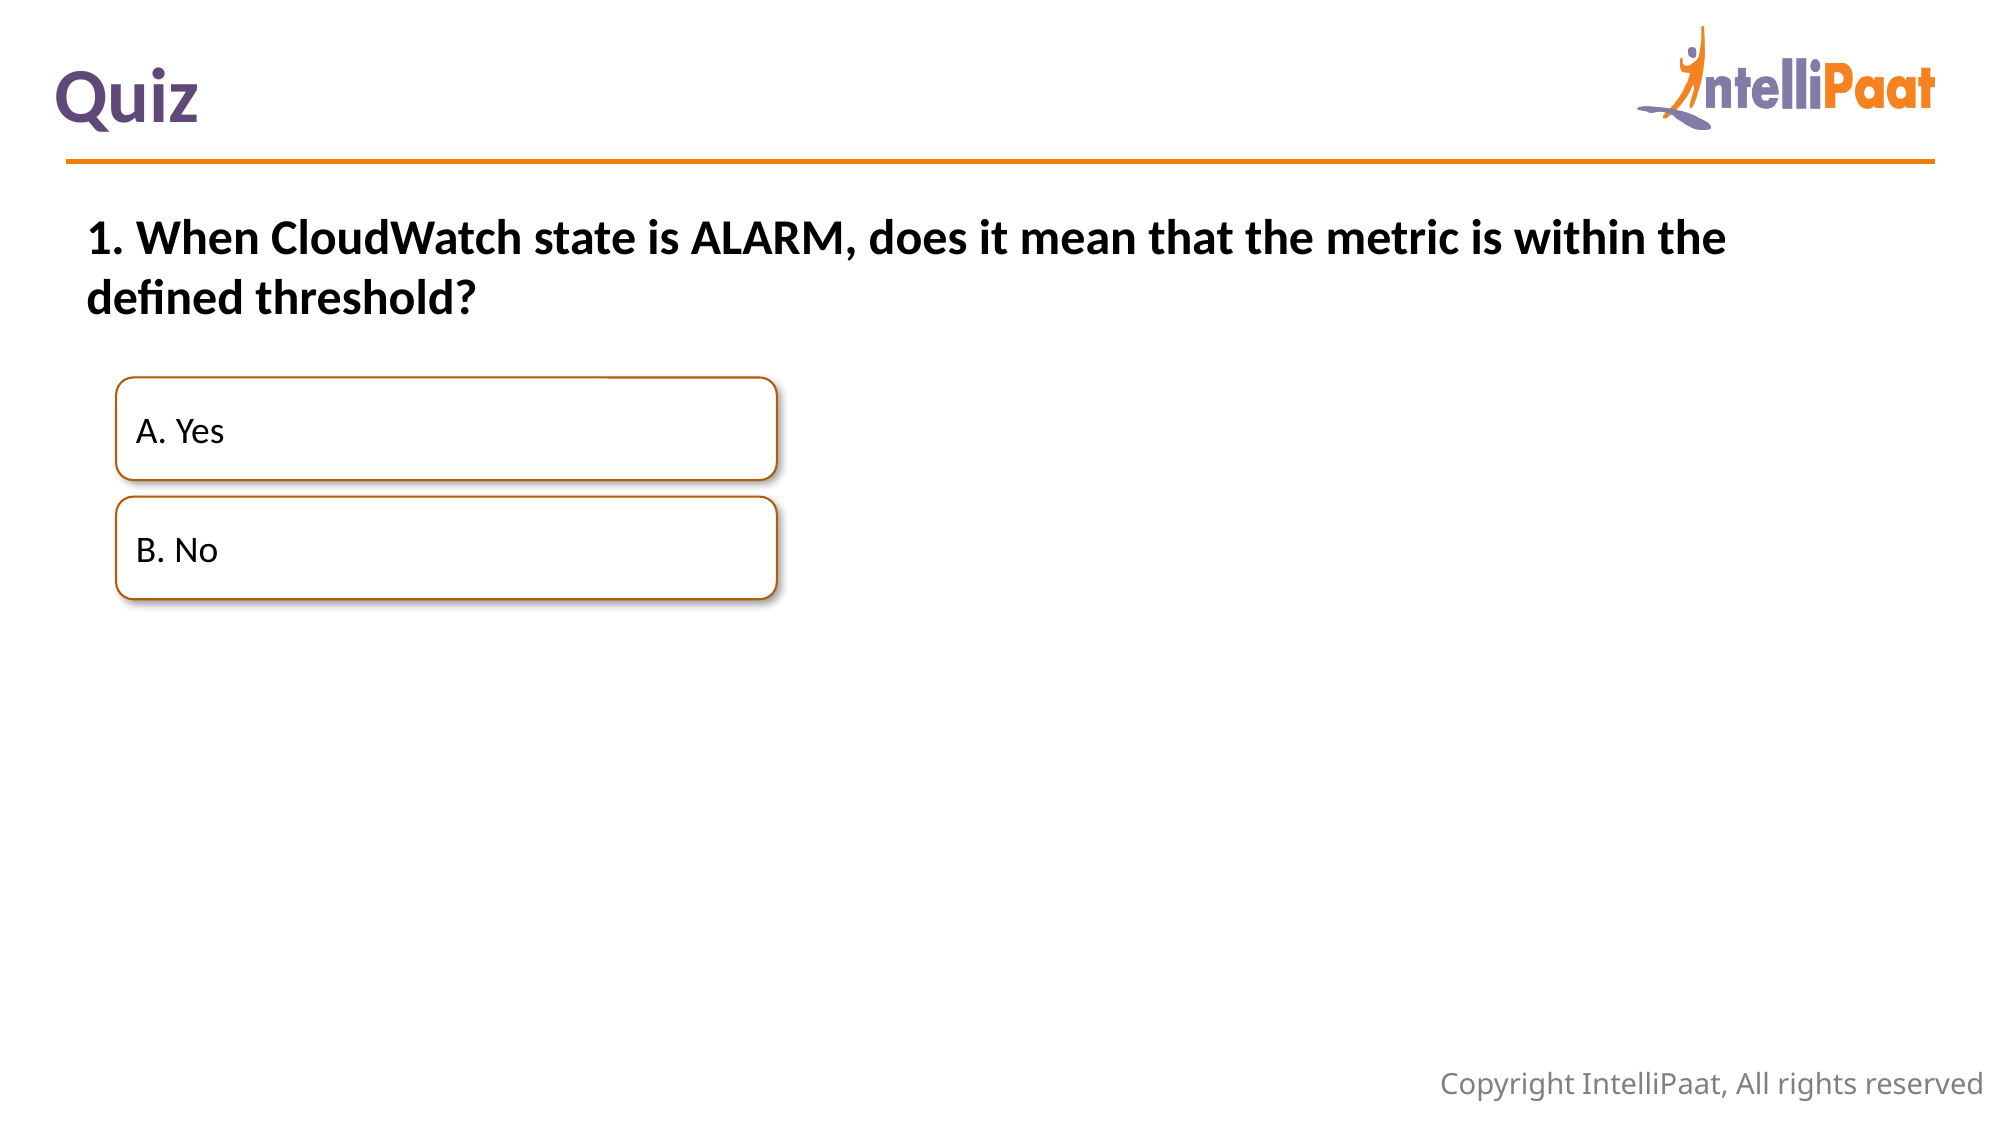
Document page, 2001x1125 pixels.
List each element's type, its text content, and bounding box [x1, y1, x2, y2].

text_box Quiz [39, 36, 215, 146]
picture [1637, 26, 1935, 130]
text_box B. No [115, 495, 778, 601]
text_box A. Yes [115, 376, 778, 482]
text_box 1. When CloudWatch state is ALARM, does it mean that the metric is within the defined threshold? [71, 197, 1845, 333]
